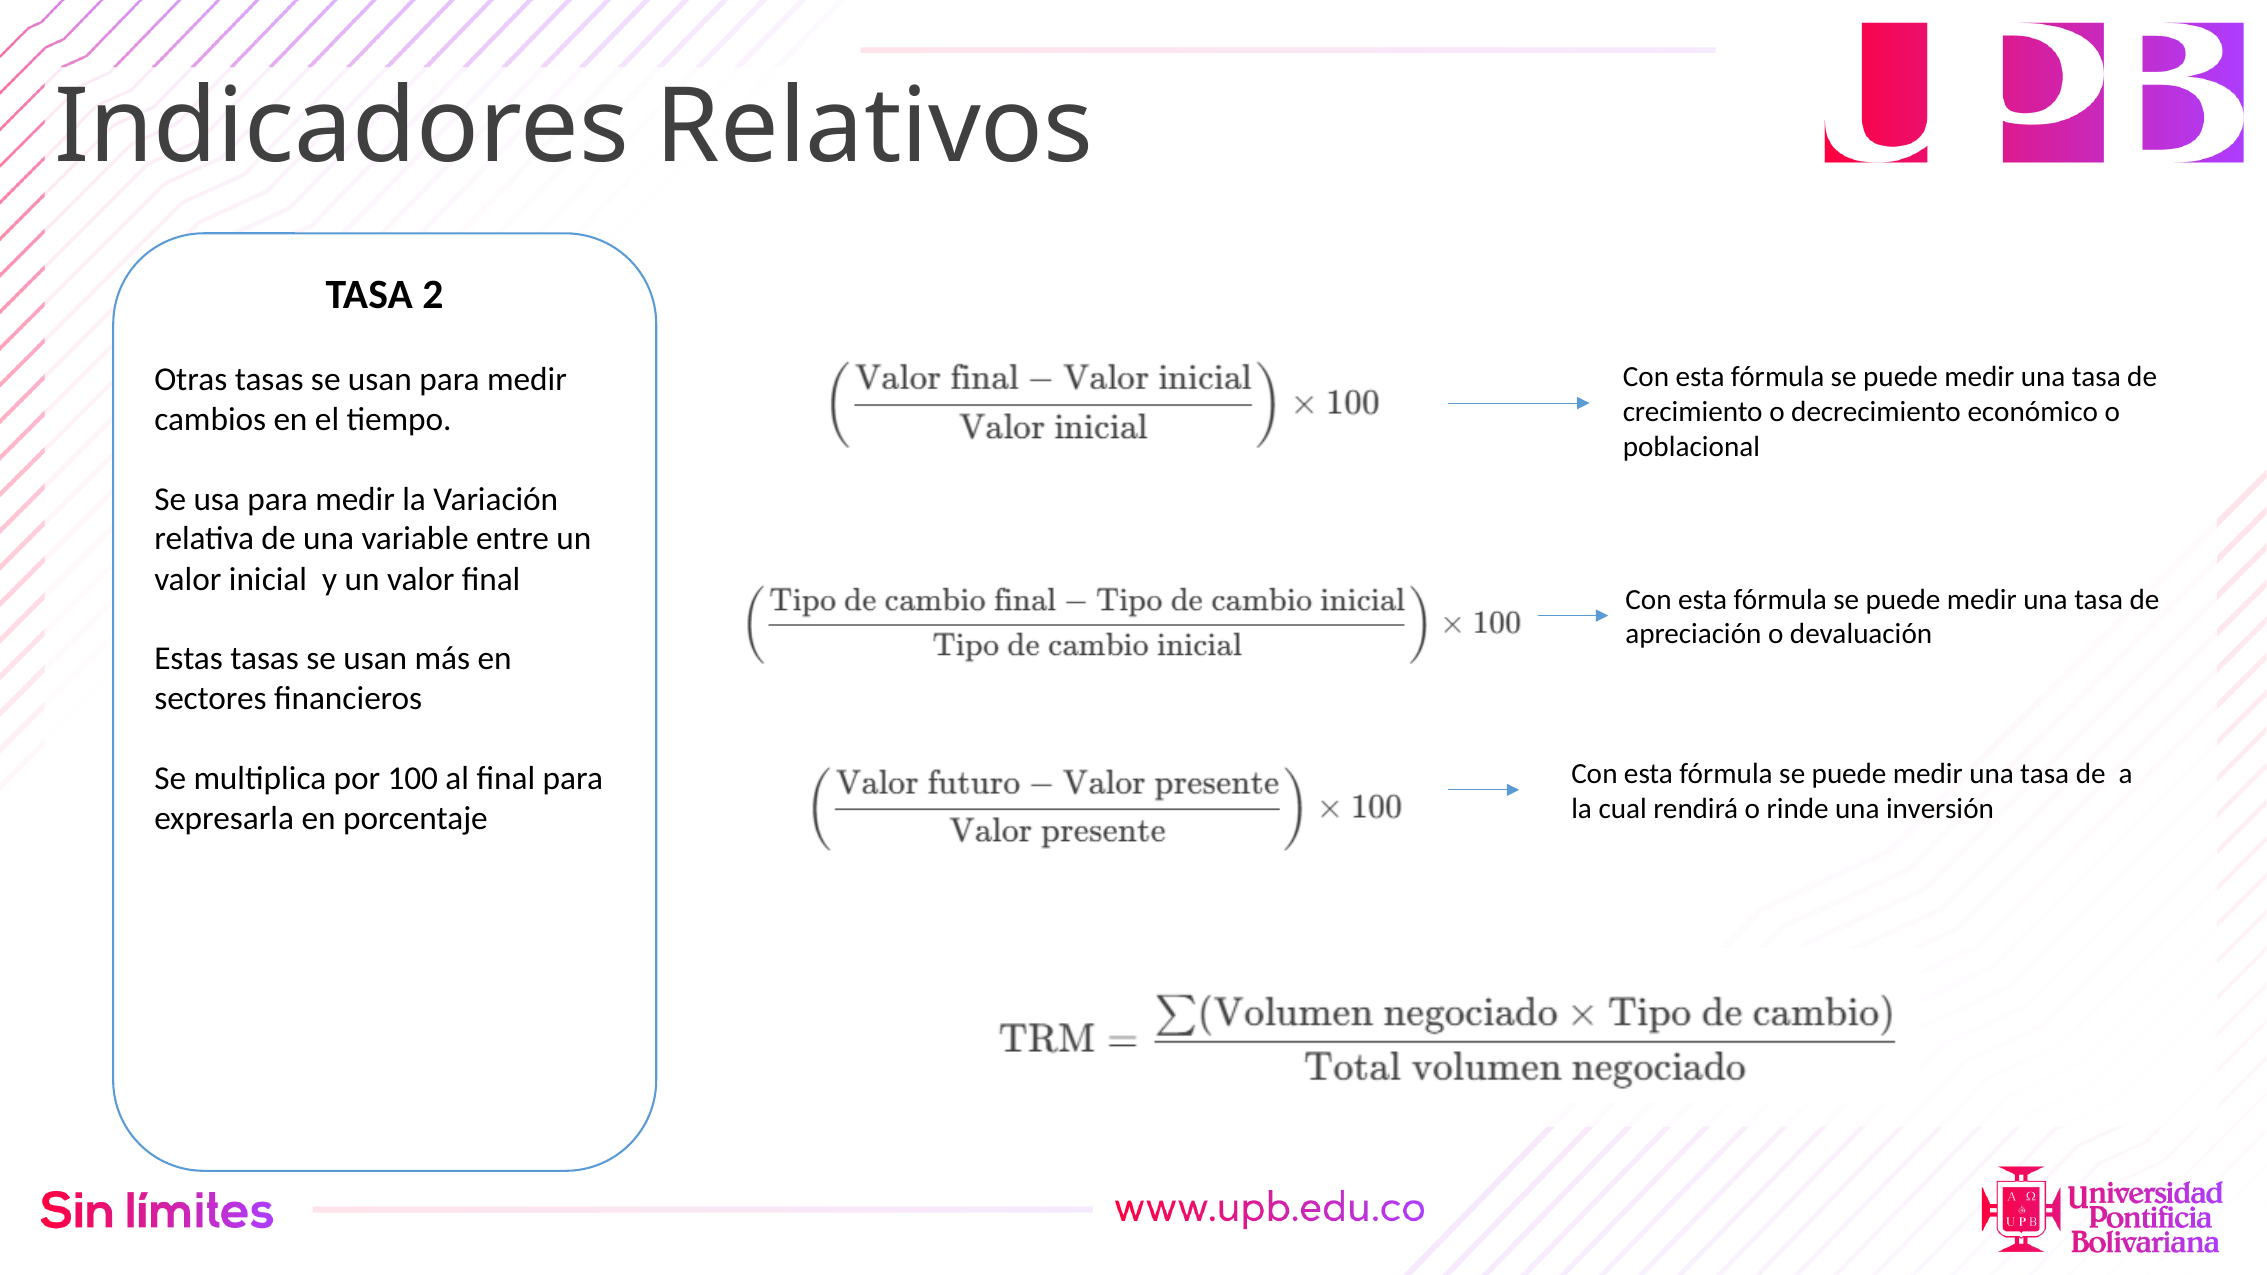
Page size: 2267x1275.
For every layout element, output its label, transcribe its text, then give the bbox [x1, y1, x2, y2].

picture [0, 0, 2267, 1275]
text_box Con esta fórmula se puede medir una tasa de apreciación o devaluación [1610, 572, 2208, 658]
text_box TASA 2 Otras tasas se usan para medir cambios en el tiempo. Se usa para medir la Variación relativa de una variable entre un valor inicial y un valor final Estas tasas se usan más en sectores financieros Se multiplica por 100 al final para expresarla en porcentaje [112, 232, 658, 1172]
text_box Con esta fórmula se puede medir una tasa de crecimiento o decrecimiento económico o poblacional [1608, 349, 2206, 470]
text_box Con esta fórmula se puede medir una tasa de a la cual rendirá o rinde una inversión [1556, 746, 2154, 832]
title Indicadores Relativos [39, 53, 2140, 203]
